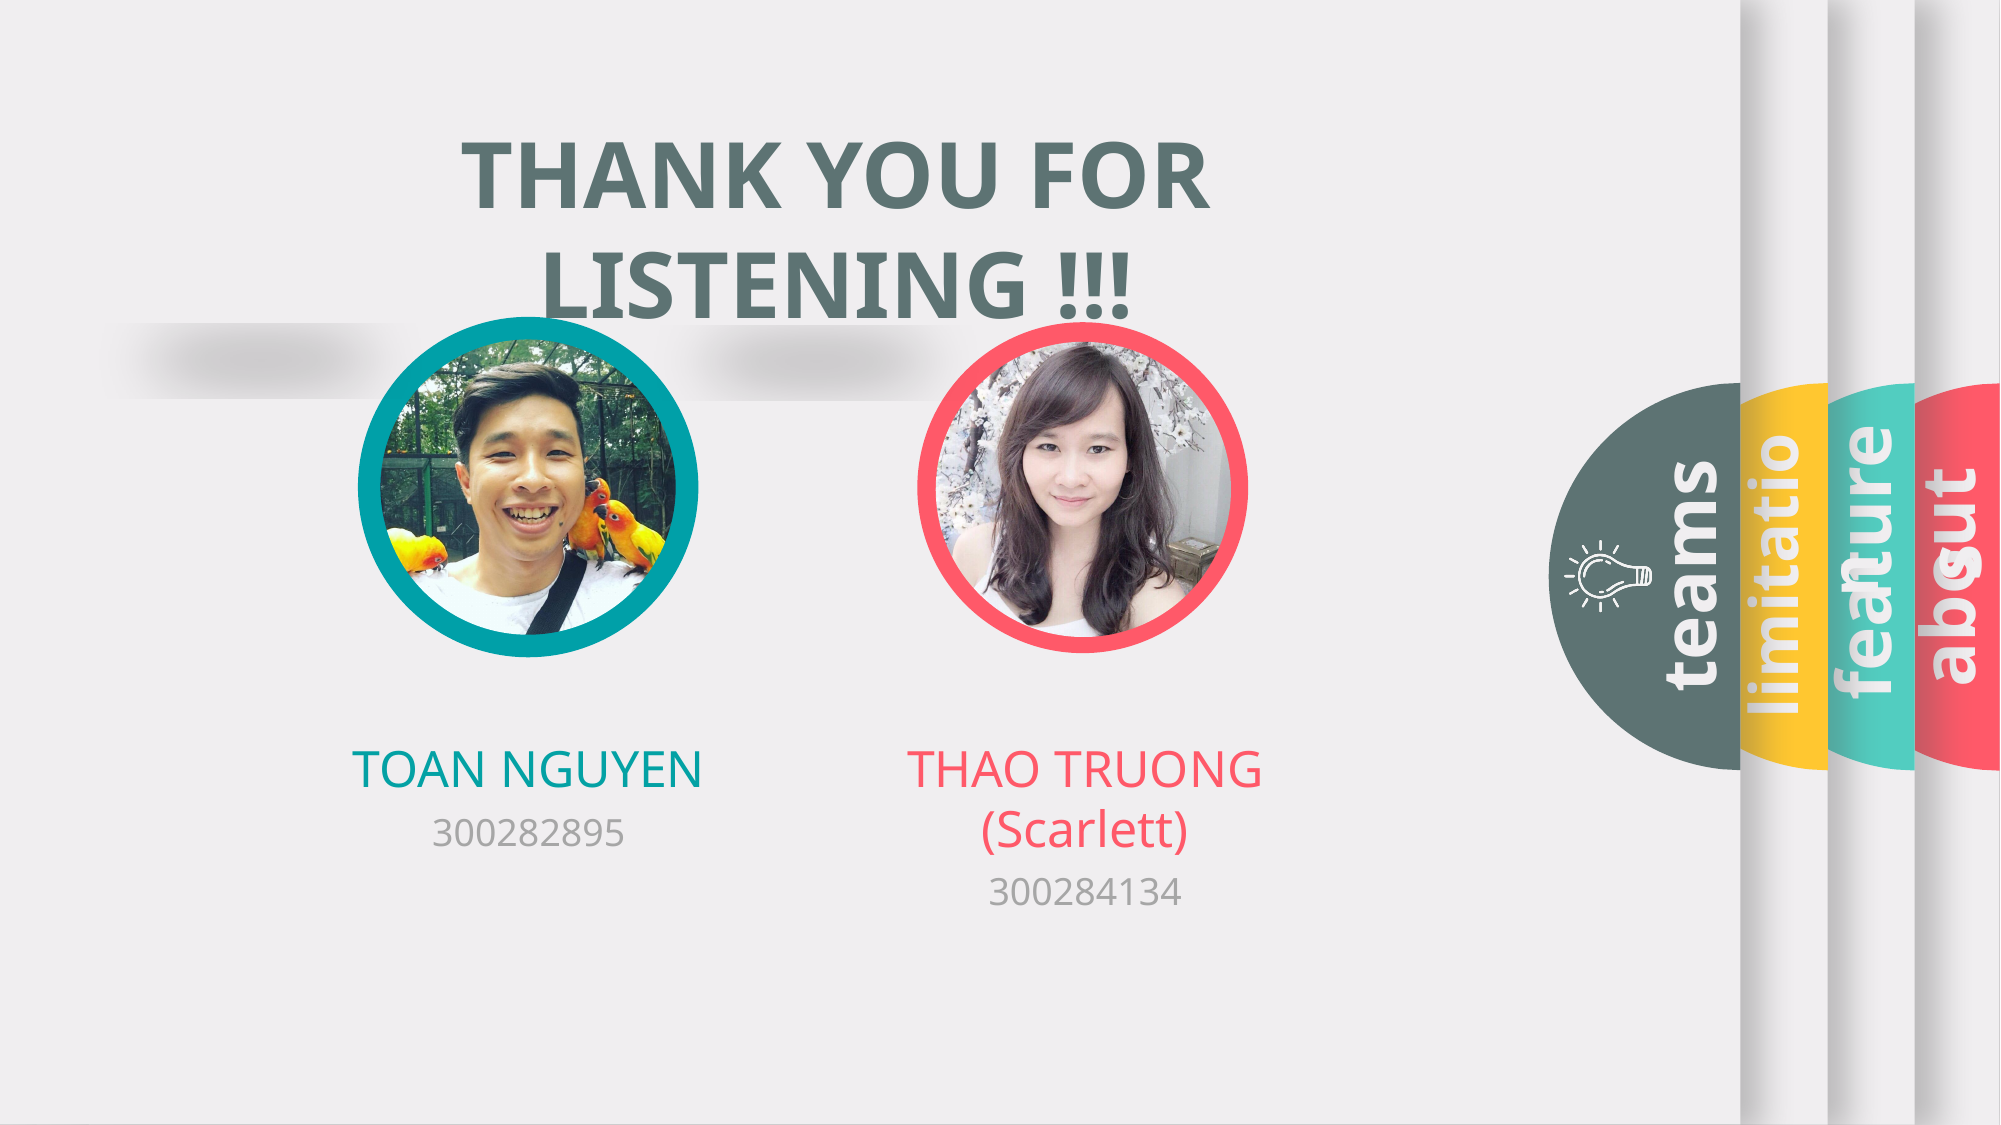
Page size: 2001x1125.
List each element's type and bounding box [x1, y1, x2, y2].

text_box [0, 0, 1741, 1125]
text_box [1915, 0, 2000, 1125]
text_box [1741, 0, 1828, 1125]
text_box [311, 316, 1303, 977]
text_box [1828, 0, 1915, 1125]
